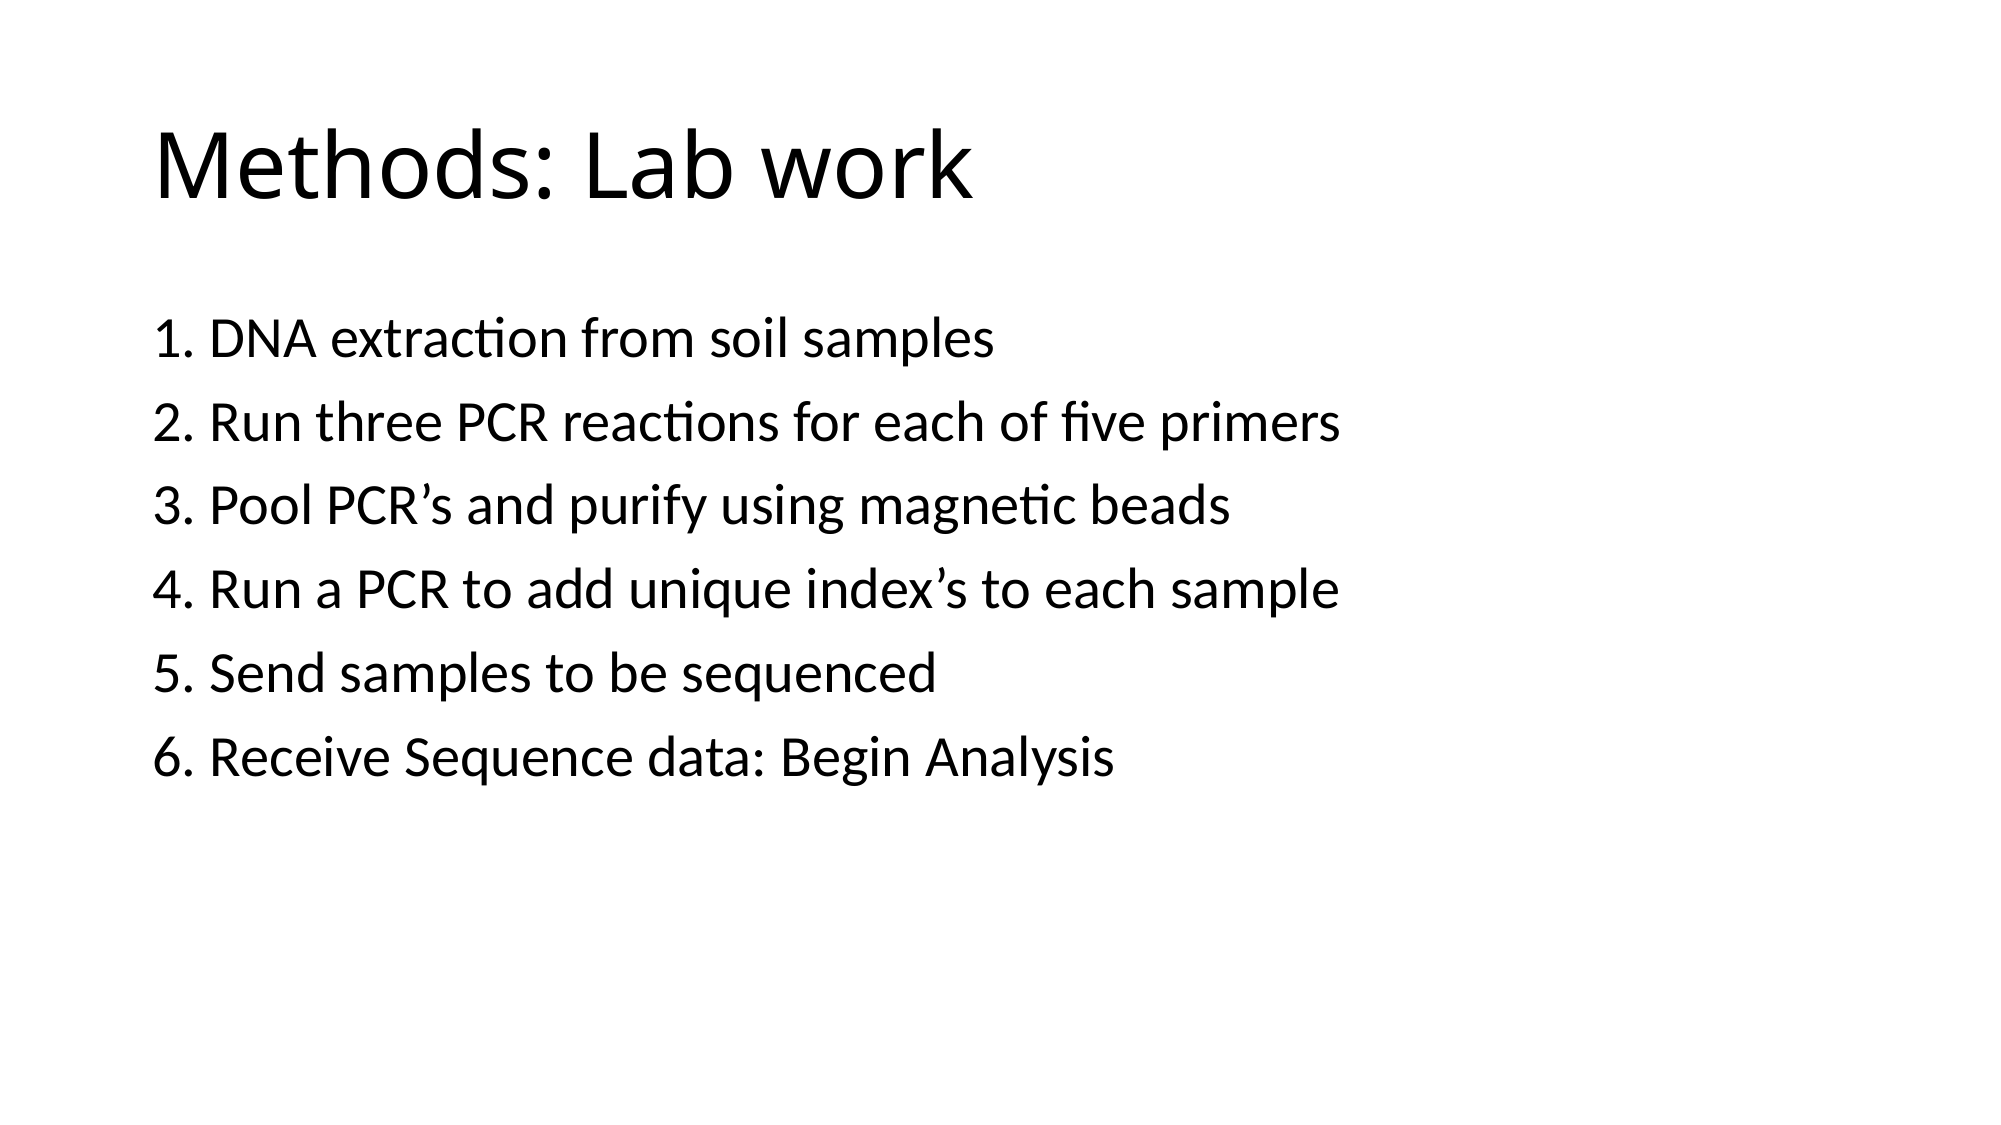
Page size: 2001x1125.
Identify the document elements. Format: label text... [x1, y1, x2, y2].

list 1. DNA extraction from soil samples 2. Run three PCR reactions for each of five primers 3. Pool PCR’s and purify using magnetic beads 4. Run a PCR to add unique index’s to each sample 5. Send samples to be sequenced 6. Receive Sequence data: Begin Analysis [137, 299, 1863, 1014]
title Methods: Lab work [137, 59, 1863, 278]
